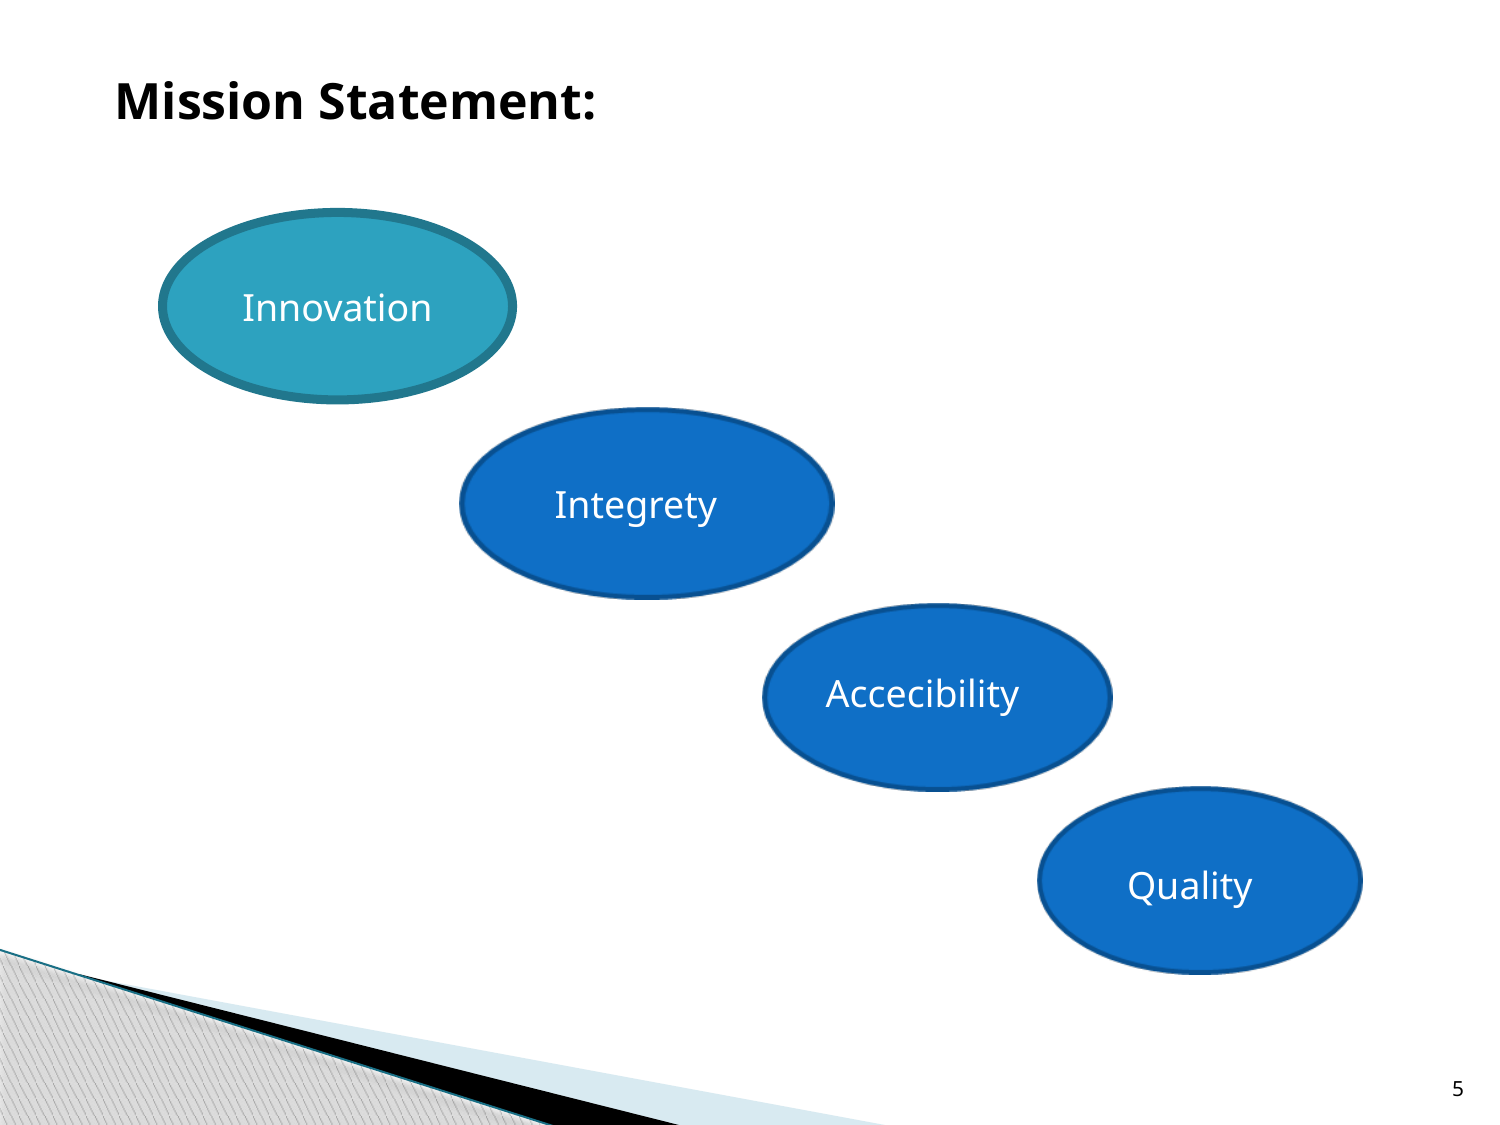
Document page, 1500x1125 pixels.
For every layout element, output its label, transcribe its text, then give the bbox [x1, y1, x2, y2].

text_box Innovation [158, 207, 518, 405]
slide_number 5 [1418, 1051, 1479, 1112]
text_box Mission Statement: [99, 62, 1300, 138]
picture [762, 603, 1363, 976]
picture [459, 407, 835, 600]
